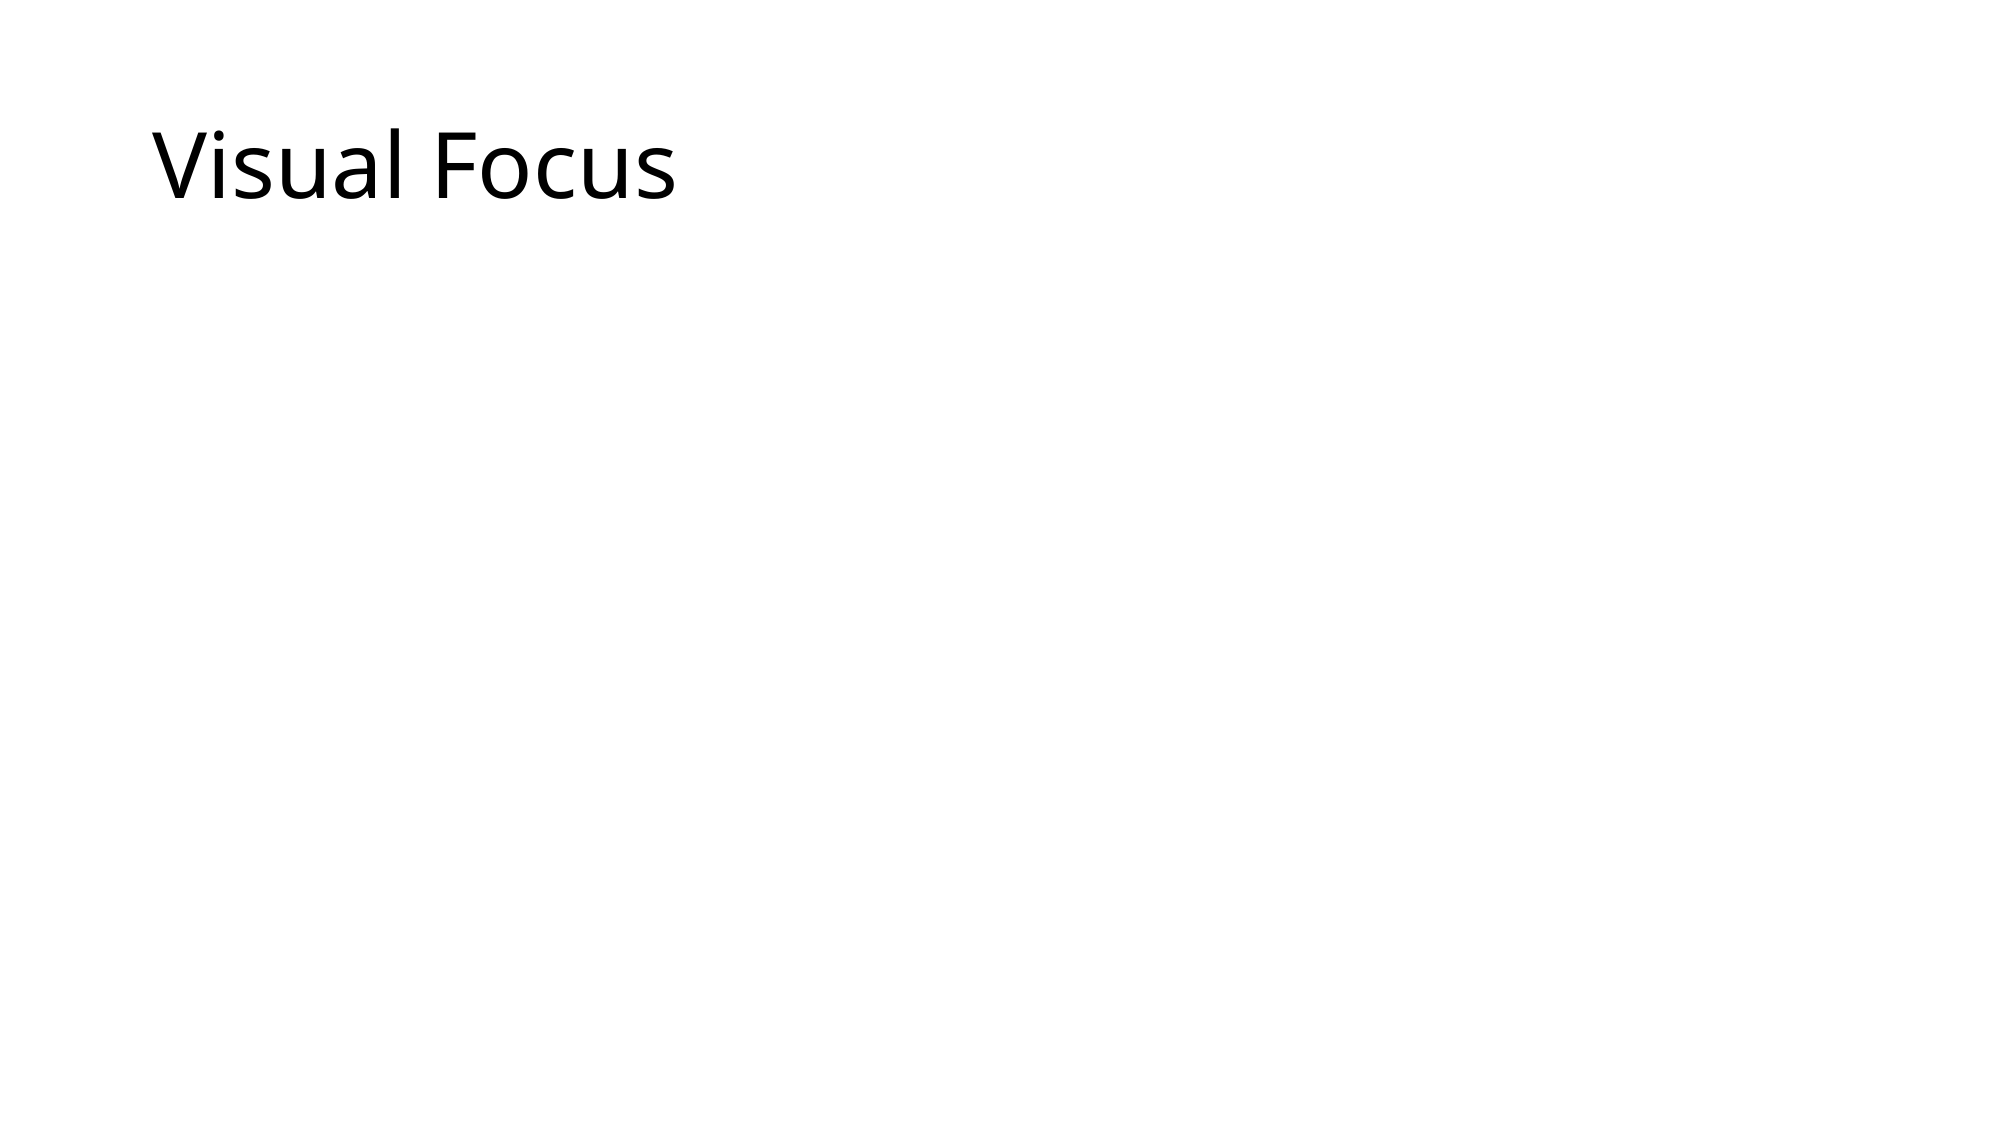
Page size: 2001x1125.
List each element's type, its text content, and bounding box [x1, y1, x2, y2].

title Visual Focus [137, 59, 1863, 278]
